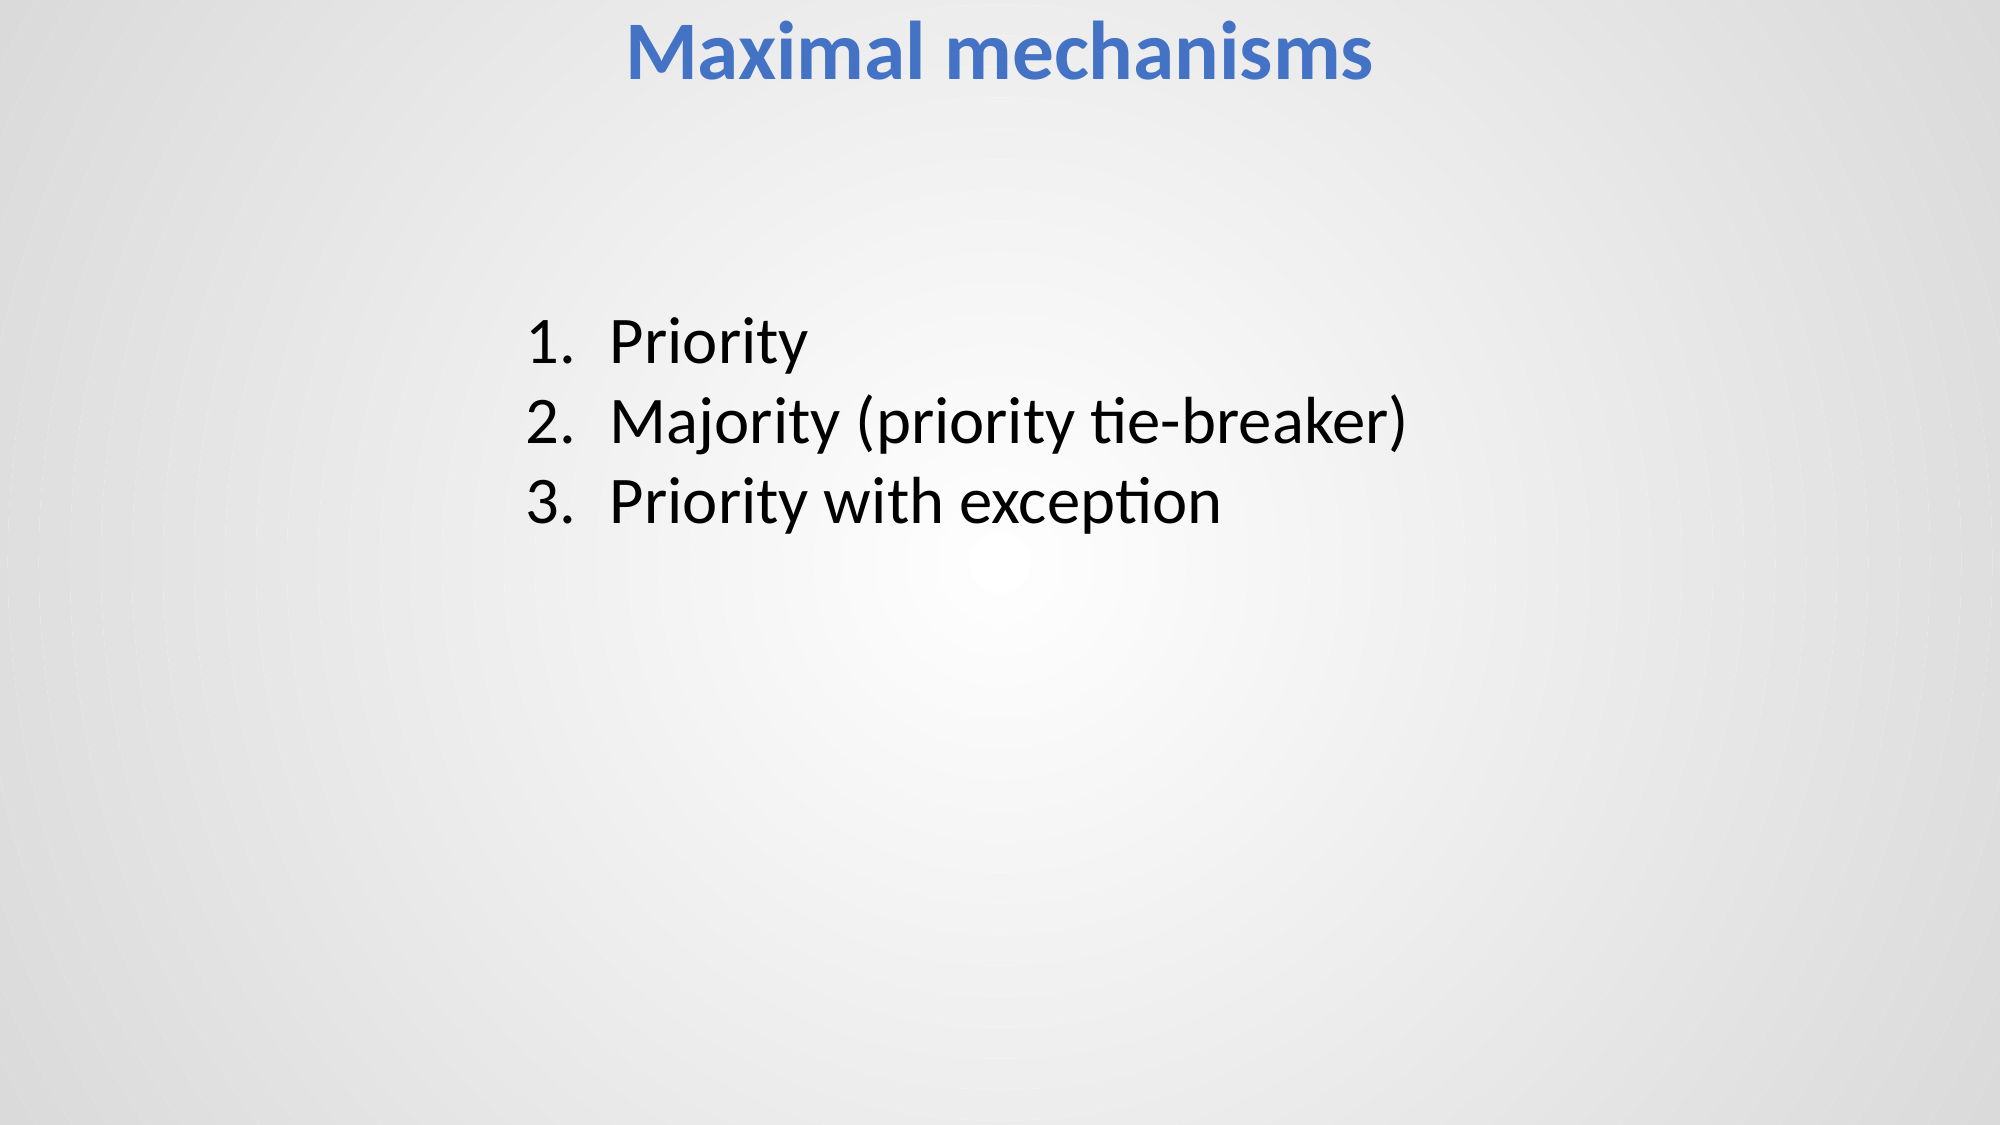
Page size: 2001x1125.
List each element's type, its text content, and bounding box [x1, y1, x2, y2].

title Maximal mechanisms [0, 0, 2000, 106]
text_box Priority Majority (priority tie-breaker) Priority with exception [510, 289, 1550, 545]
